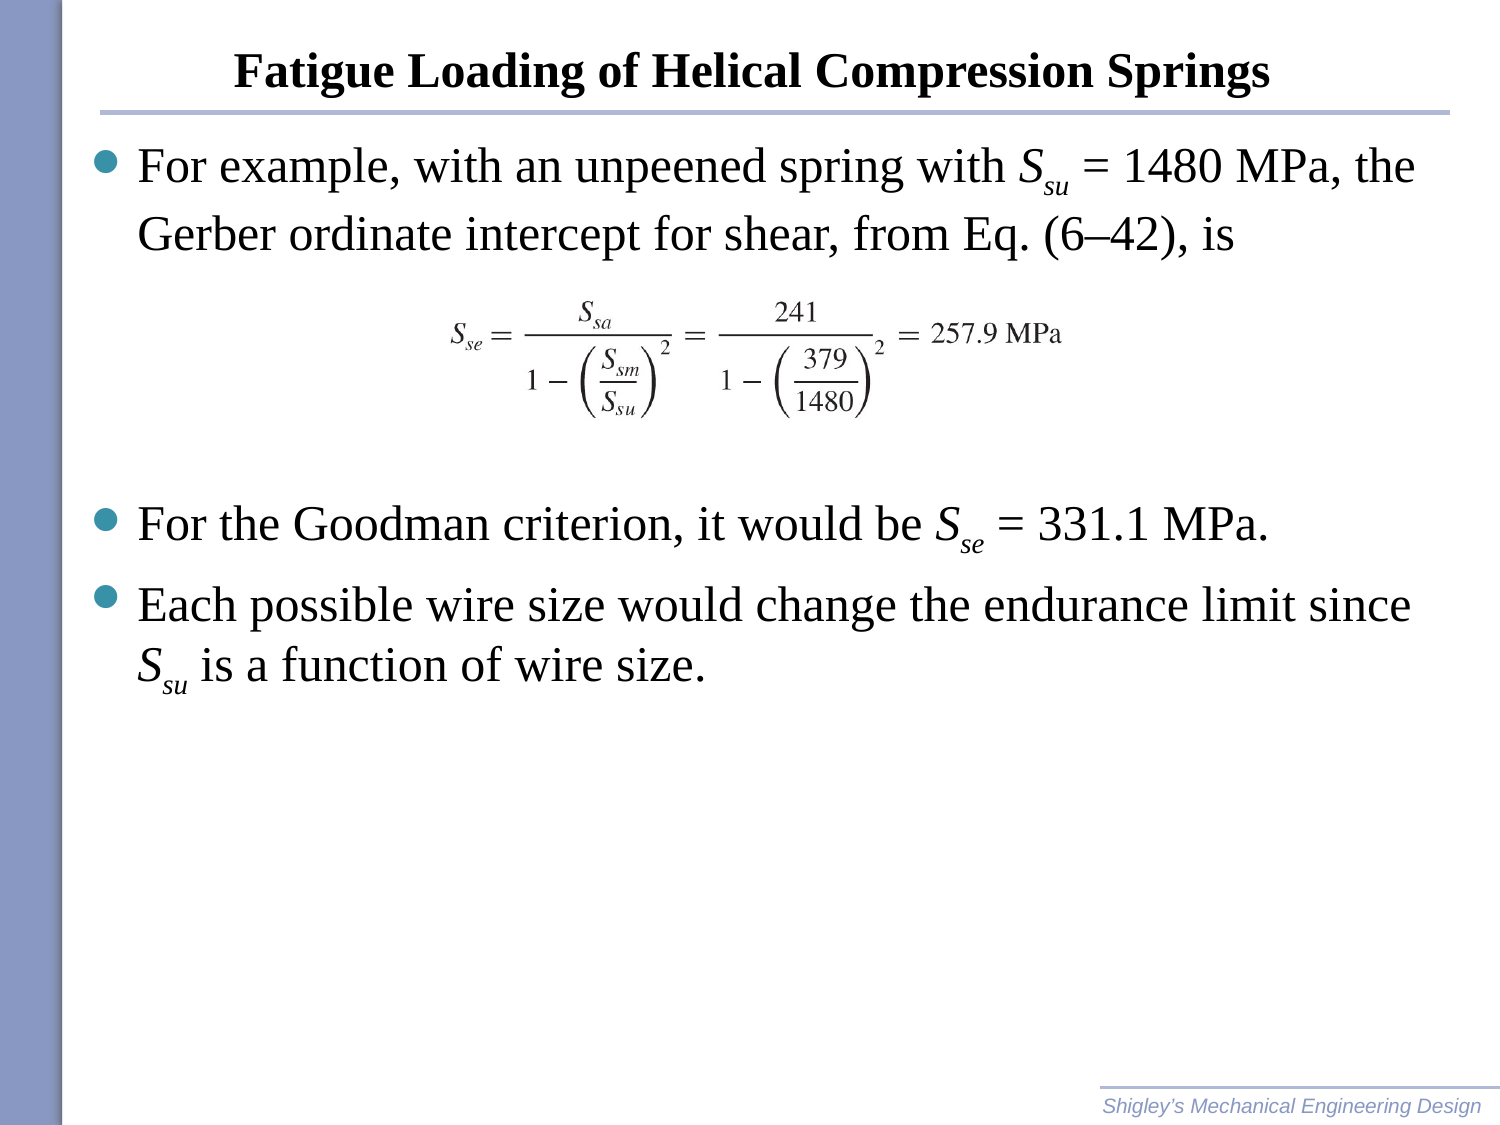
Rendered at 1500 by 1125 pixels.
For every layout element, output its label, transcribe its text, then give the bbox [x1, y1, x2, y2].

picture [424, 287, 1130, 438]
title Fatigue Loading of Helical Compression Springs [137, 30, 1368, 106]
list For example, with an unpeened spring with Ssu = 1480 MPa, the Gerber ordinate intercept for shear, from Eq. (6–42), is For the Goodman criterion, it would be Sse = 331.1 MPa. Each possible wire size would change the endurance limit since Ssu is a function of wire size. [62, 125, 1475, 1050]
footer Shigley’s Mechanical Engineering Design [1087, 1074, 1500, 1125]
